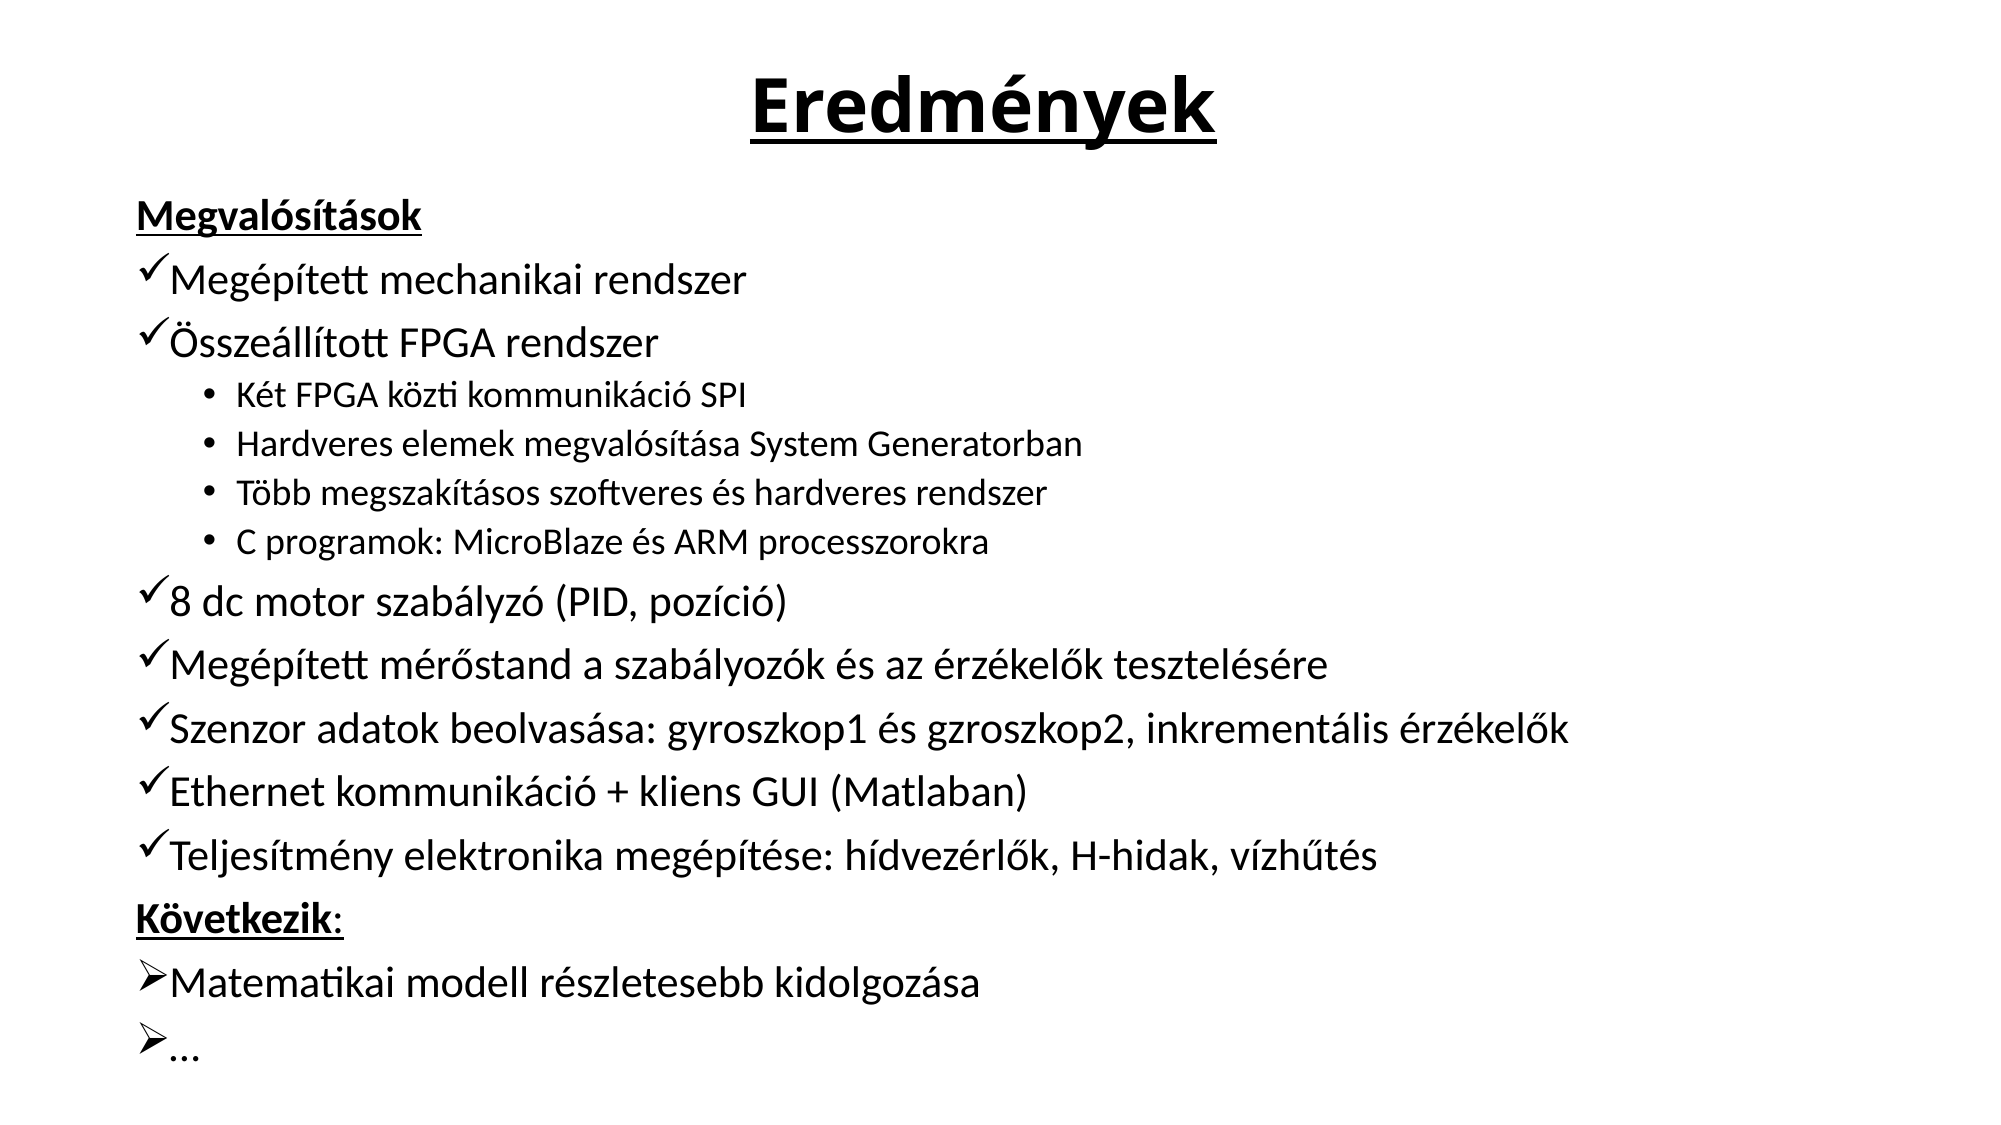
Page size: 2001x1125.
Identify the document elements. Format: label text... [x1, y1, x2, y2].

title Eredmények [120, 0, 1846, 184]
list Megvalósítások Megépített mechanikai rendszer Összeállított FPGA rendszer Két FPGA közti kommunikáció SPI Hardveres elemek megvalósítása System Generatorban Több megszakításos szoftveres és hardveres rendszer C programok: MicroBlaze és ARM processzorokra 8 dc motor szabályzó (PID, pozíció) Megépített mérőstand a szabályozók és az érzékelők tesztelésére Szenzor adatok beolvasása: gyroszkop1 és gzroszkop2, inkrementális érzékelők Ethernet kommunikáció + kliens GUI (Matlaban) Teljesítmény elektronika megépítése: hídvezérlők, H-hidak, vízhűtés Következik: Matematikai modell részletesebb kidolgozása … [120, 184, 1846, 1086]
